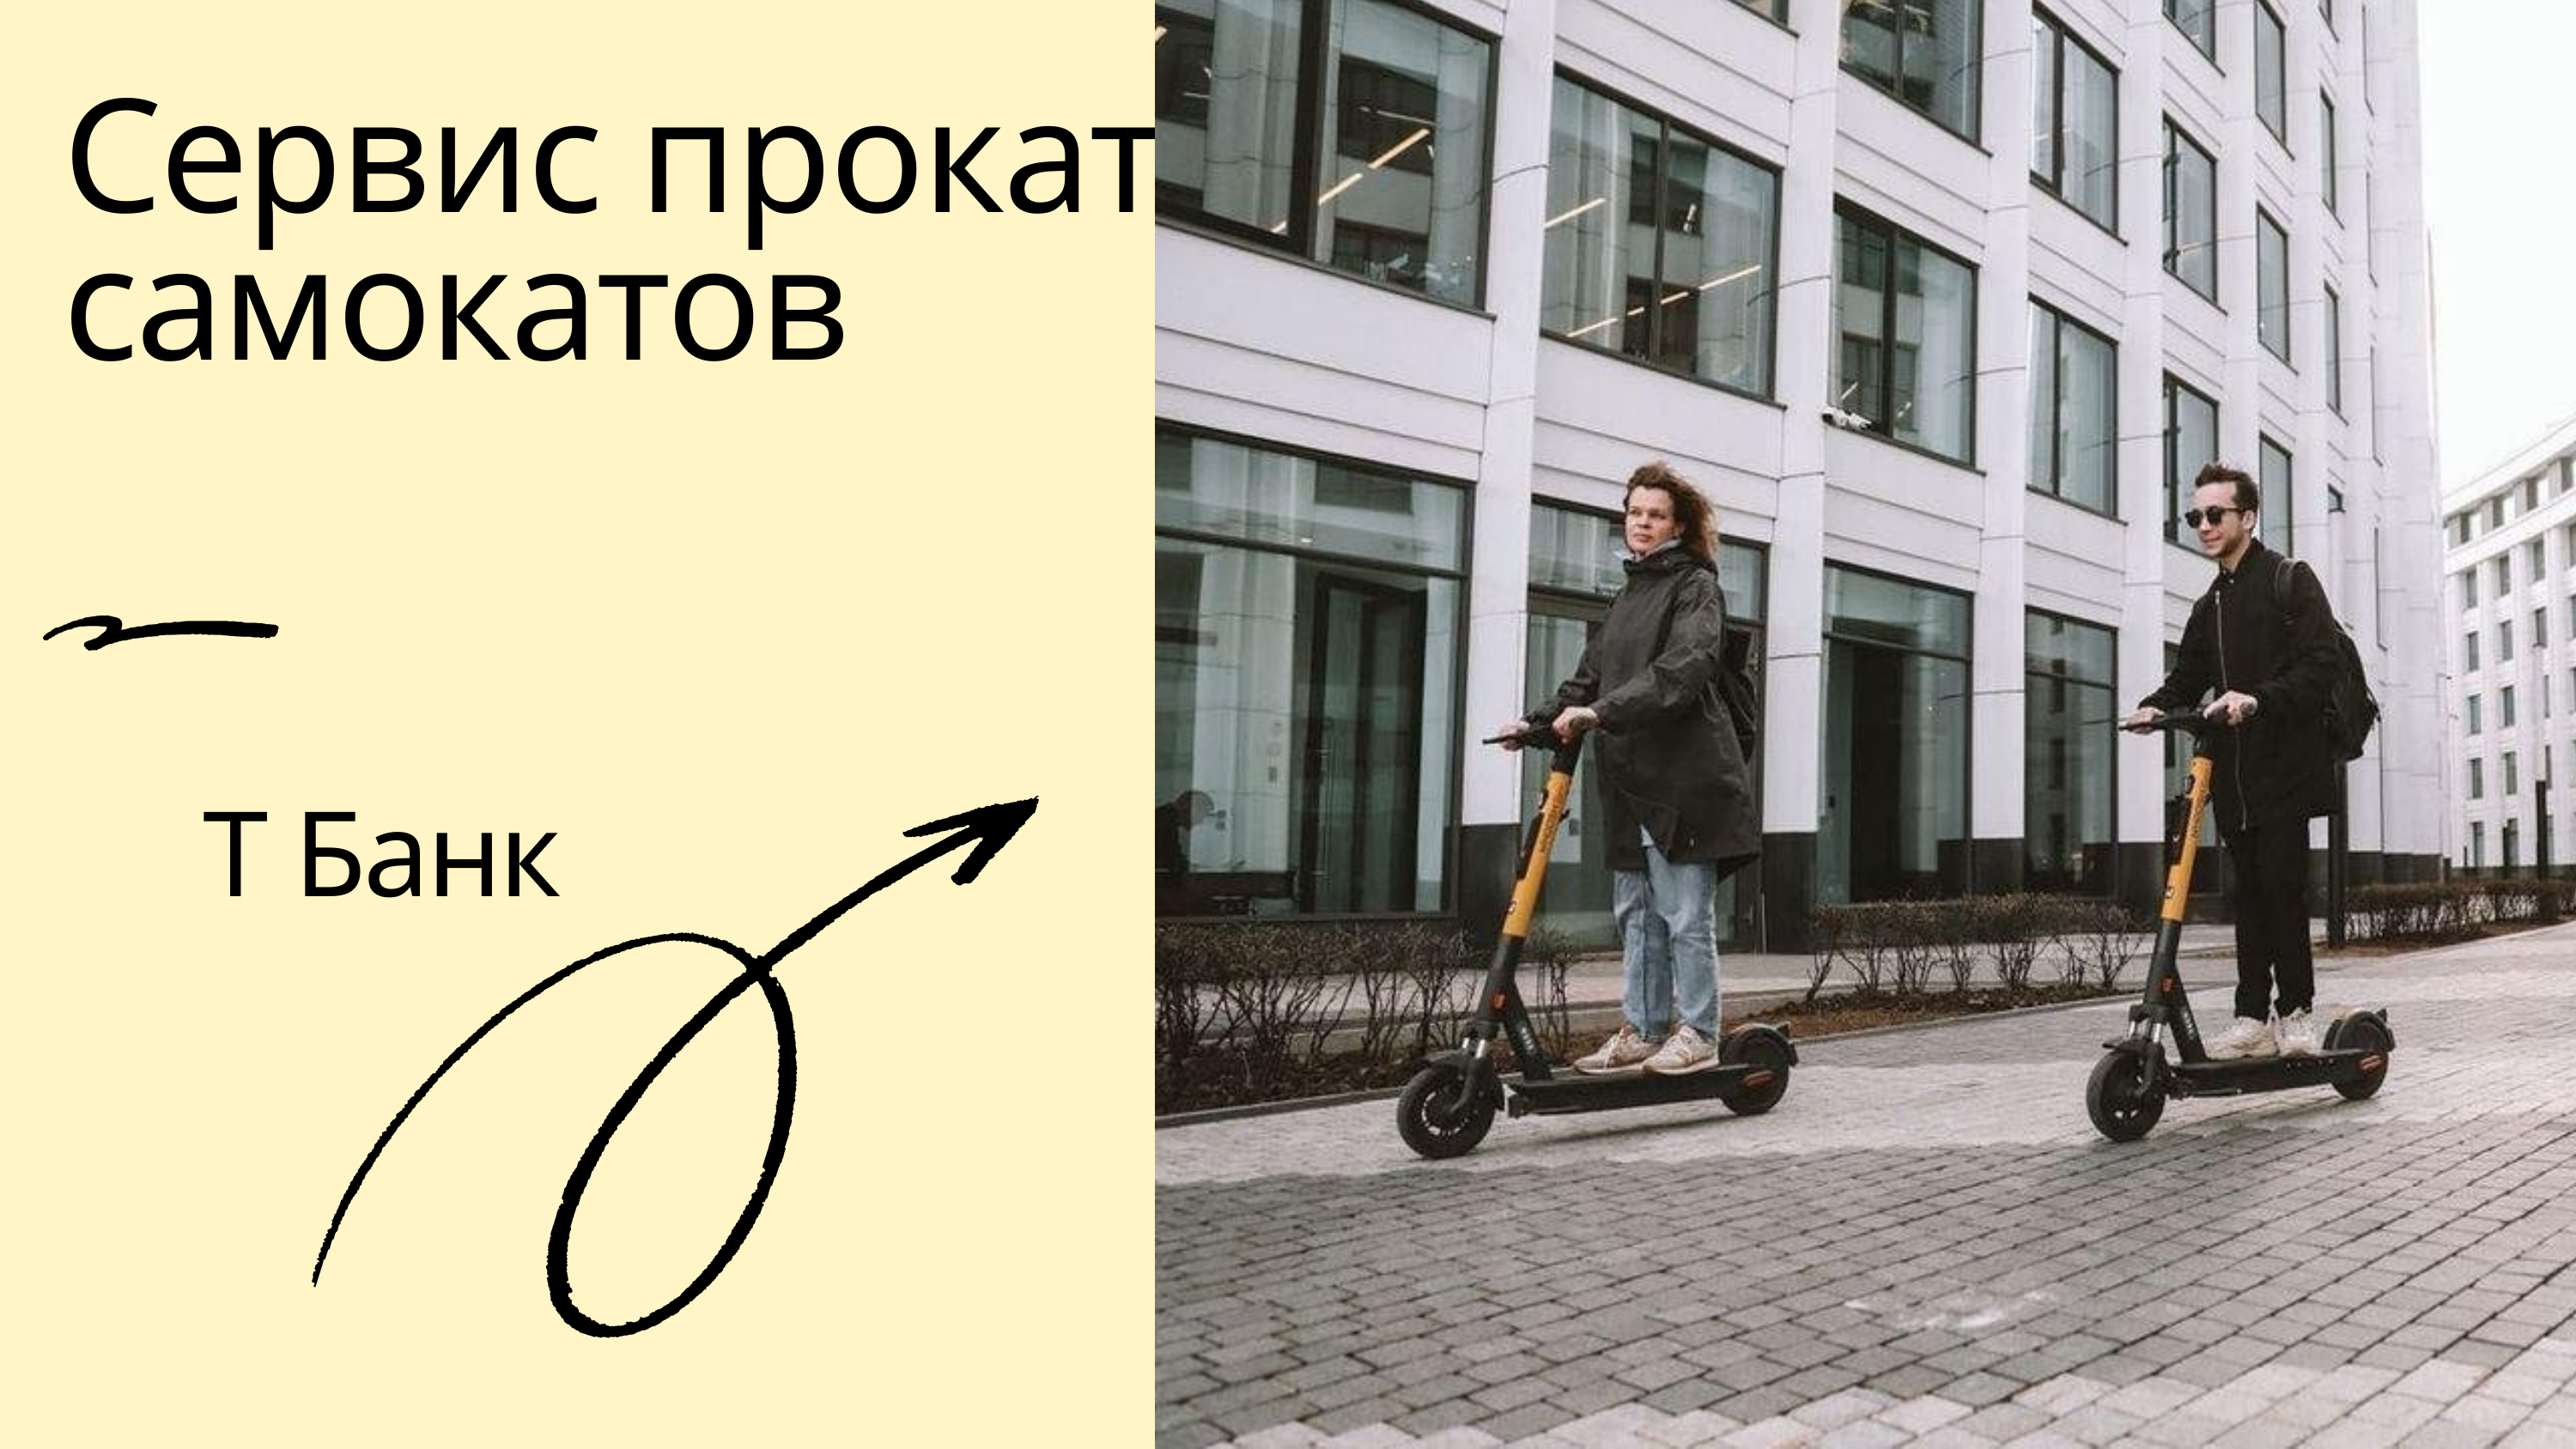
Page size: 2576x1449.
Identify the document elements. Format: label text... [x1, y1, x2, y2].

picture [1070, 0, 2576, 1449]
picture [42, 615, 279, 652]
text_box Т Банк [190, 772, 308, 927]
picture [308, 633, 1040, 1449]
text_box Сервис проката самокатов [63, 94, 1070, 543]
